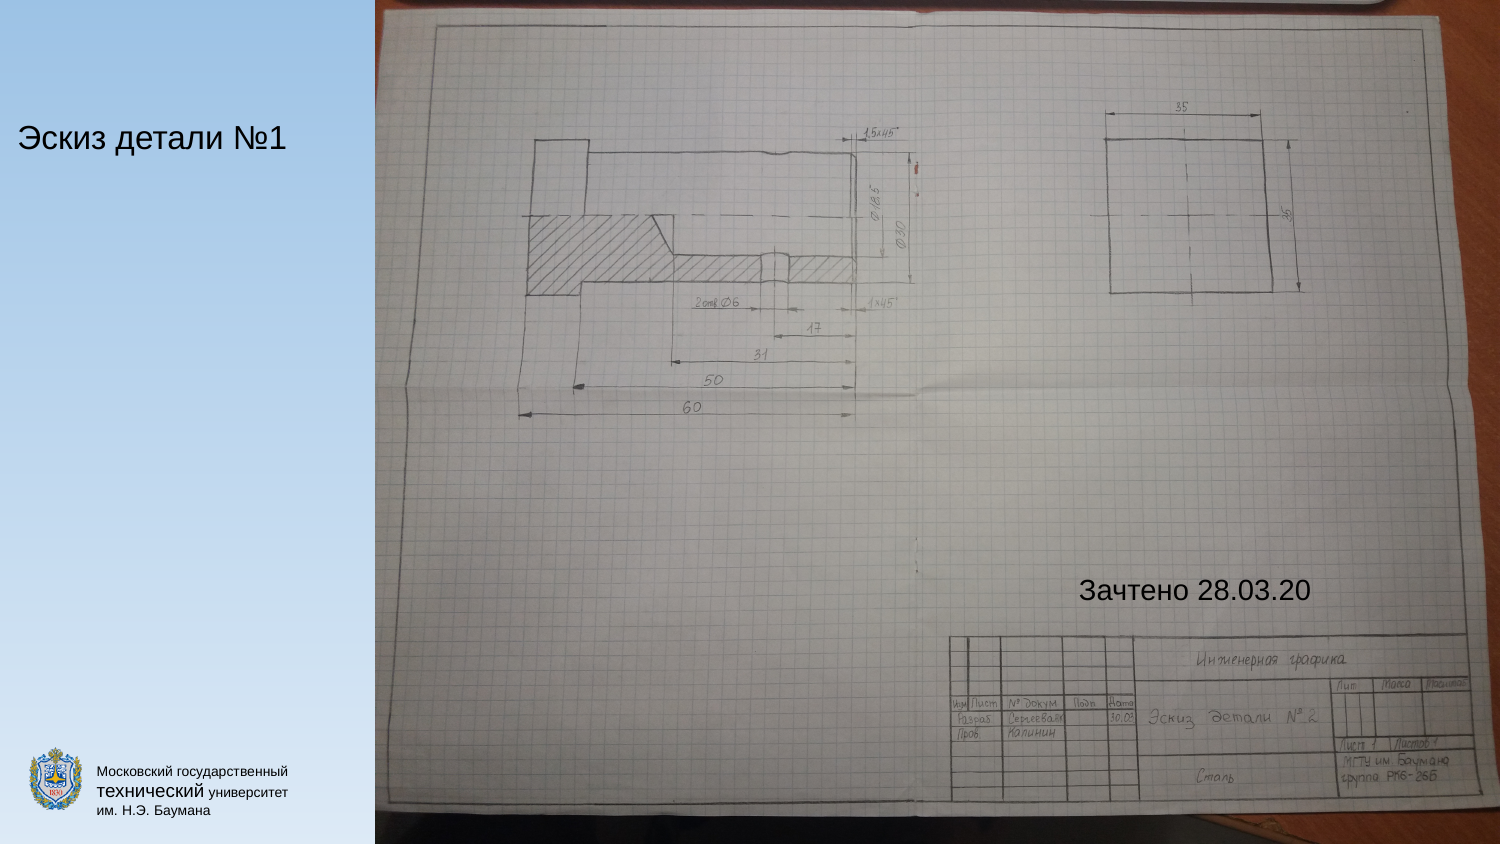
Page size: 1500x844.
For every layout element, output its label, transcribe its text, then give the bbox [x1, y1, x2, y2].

picture [374, 0, 1500, 844]
picture [29, 747, 82, 810]
text_box Эскиз детали №1 [2, 108, 303, 164]
